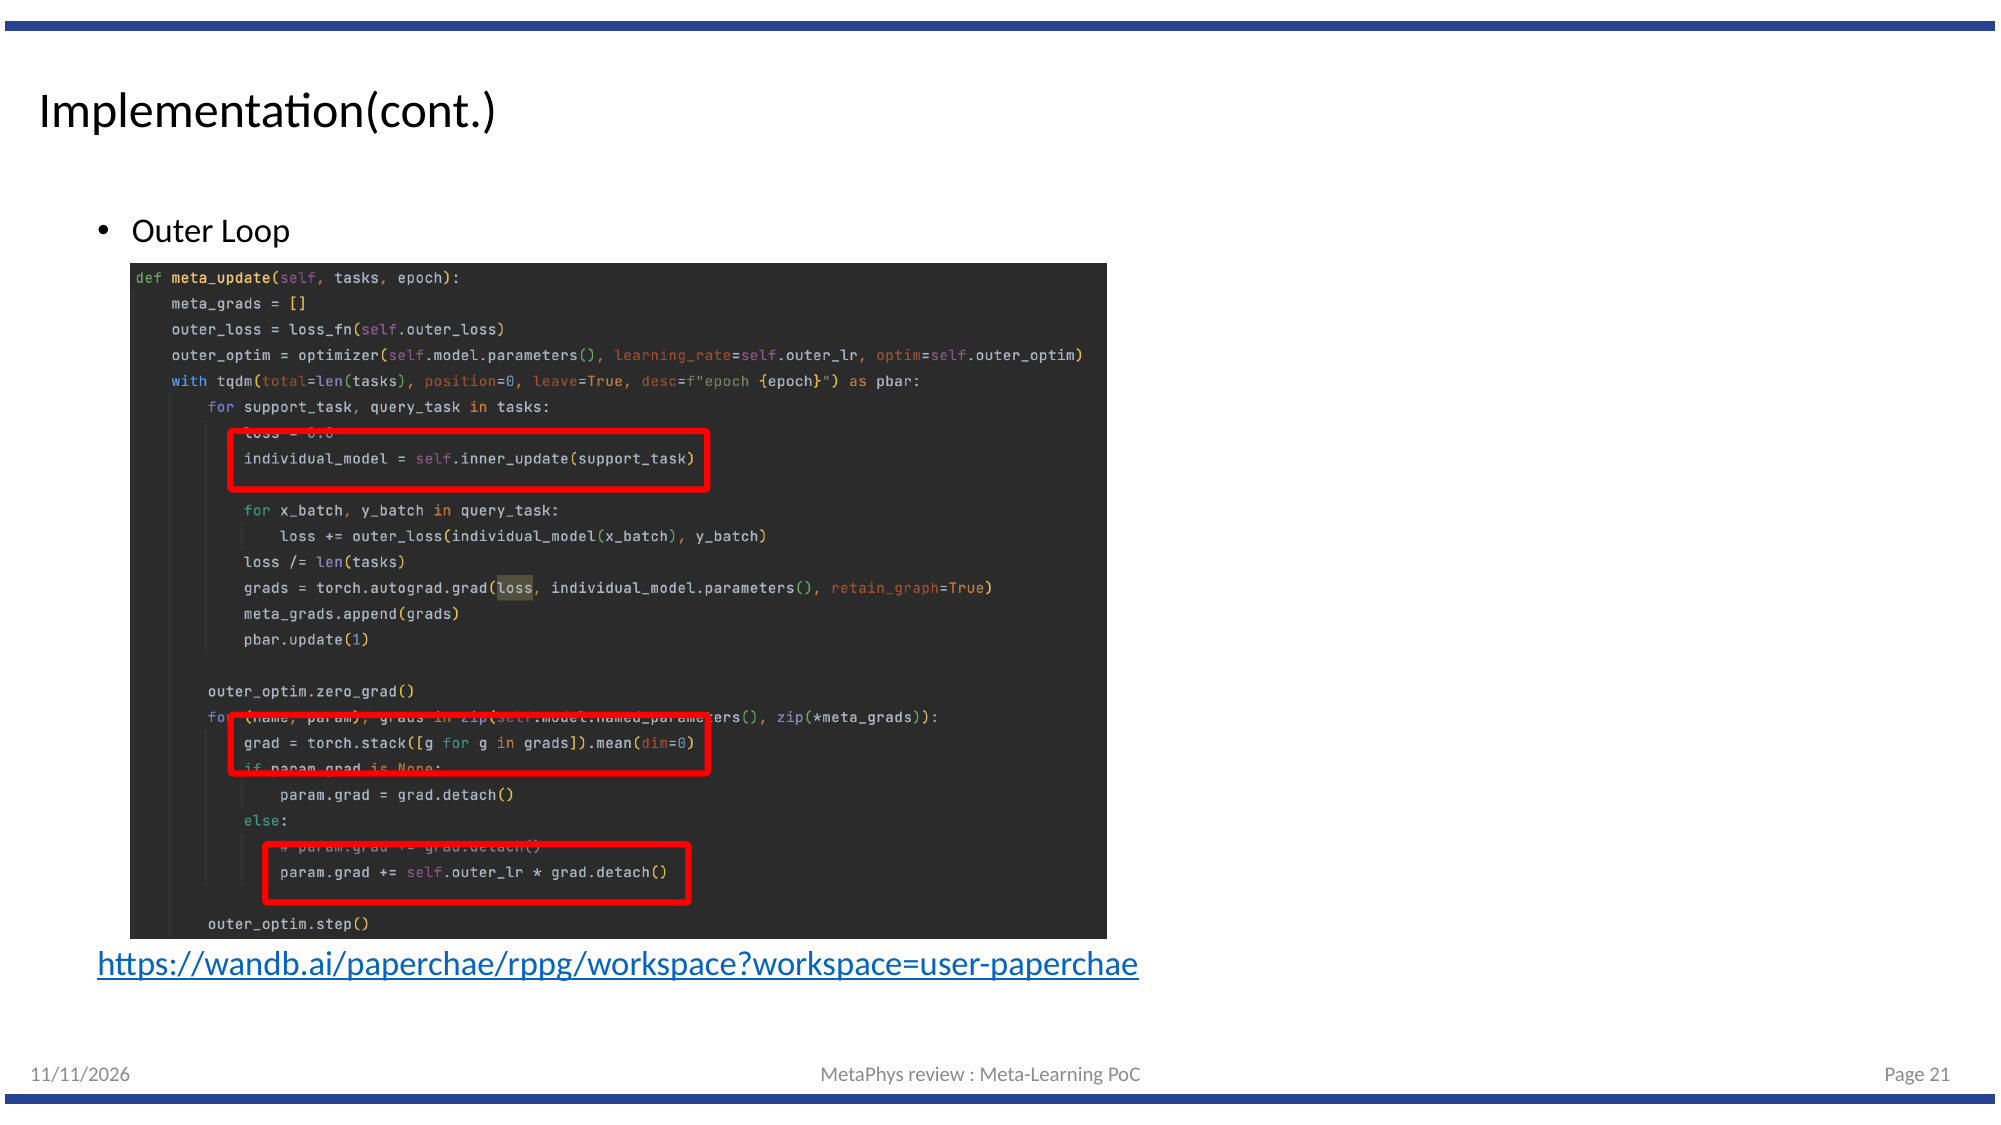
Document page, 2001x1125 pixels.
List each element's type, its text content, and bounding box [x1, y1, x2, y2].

picture [130, 263, 1107, 939]
title Implementation(cont.) [23, 62, 1958, 161]
list Outer Loop https://wandb.ai/paperchae/rppg/workspace?workspace=user-paperchae [82, 205, 1958, 997]
footer MetaPhys review : Meta-Learning PoC [643, 1042, 1318, 1103]
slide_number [15, 1042, 466, 1103]
slide_number Page 20 [1515, 1042, 1966, 1103]
